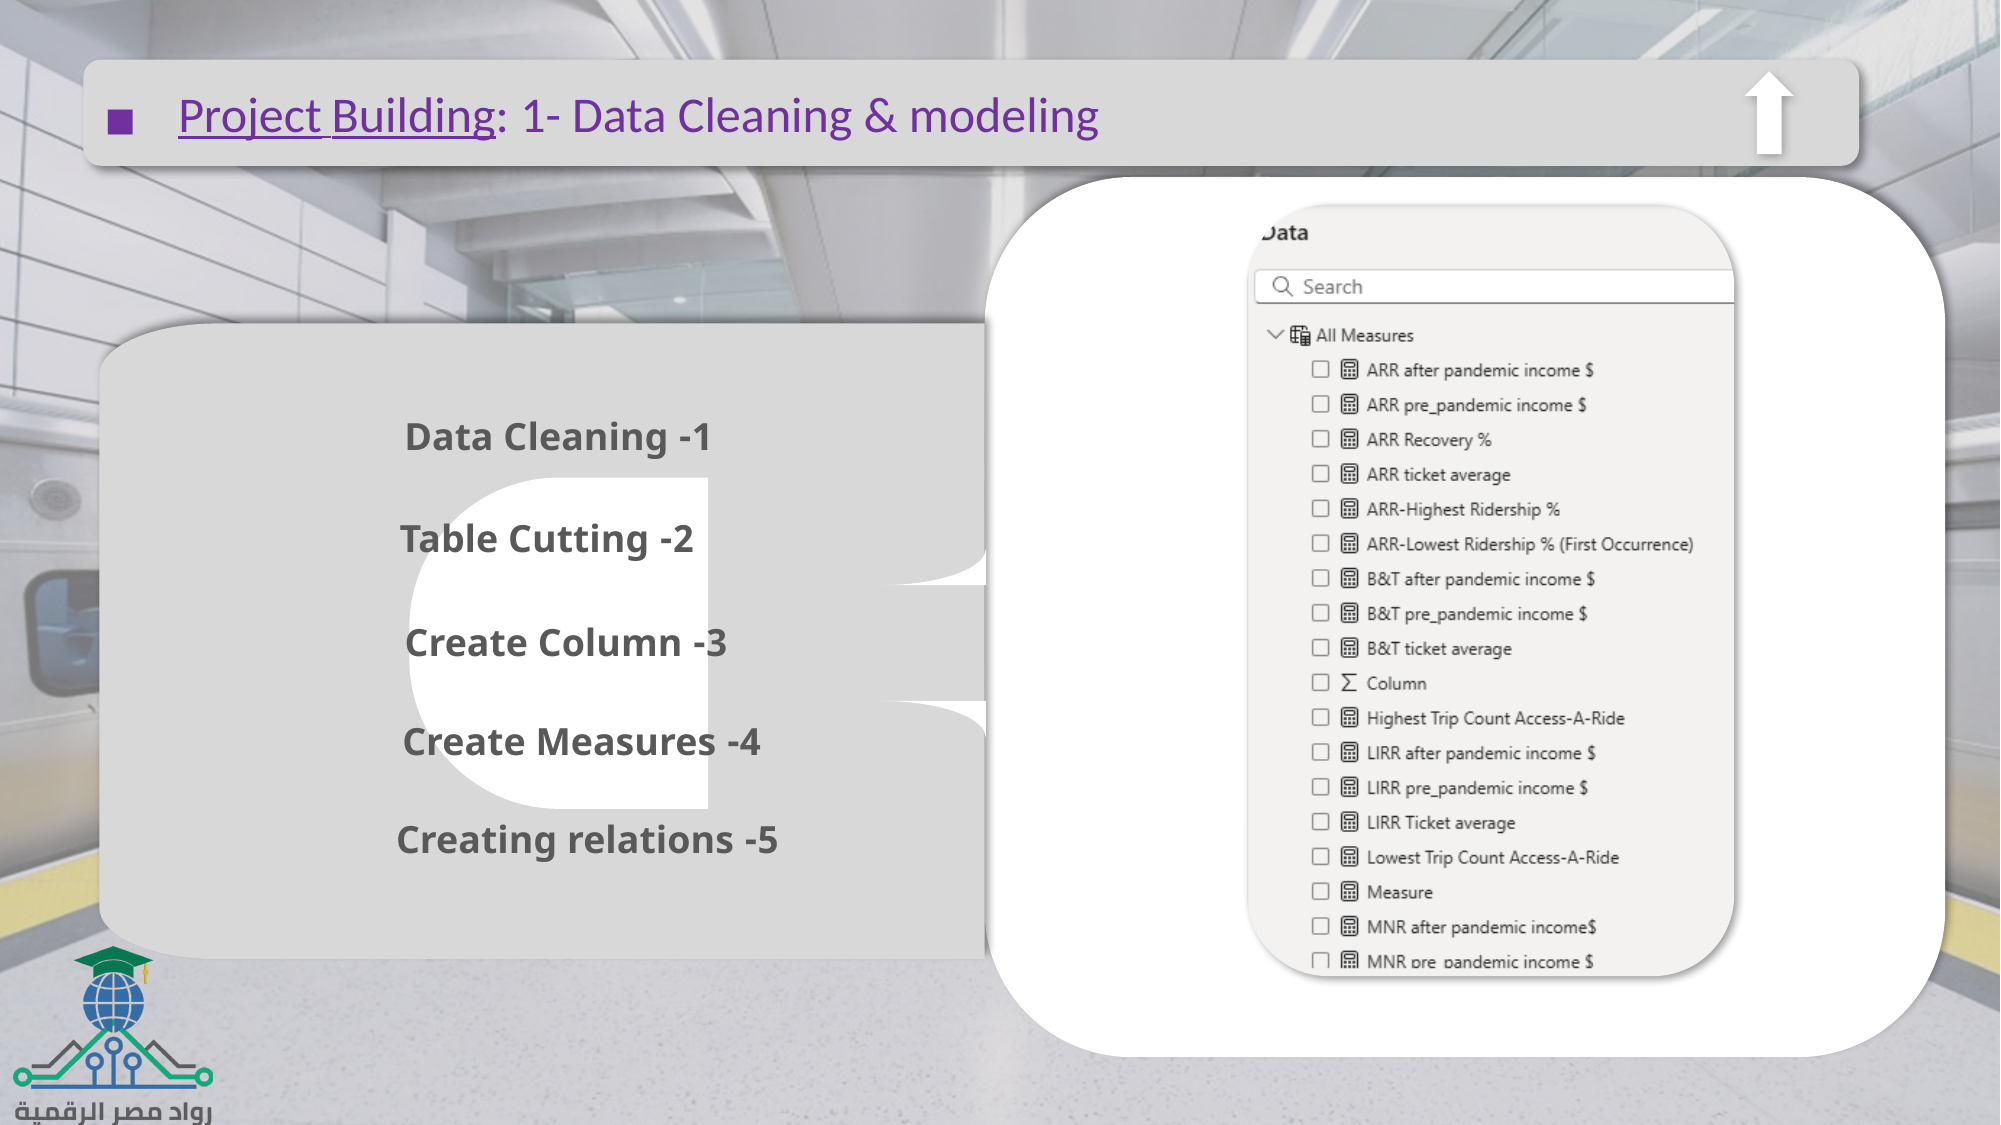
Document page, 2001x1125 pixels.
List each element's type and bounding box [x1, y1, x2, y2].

text_box [135, 404, 977, 870]
picture [0, 0, 2000, 1125]
text_box [981, 548, 987, 738]
